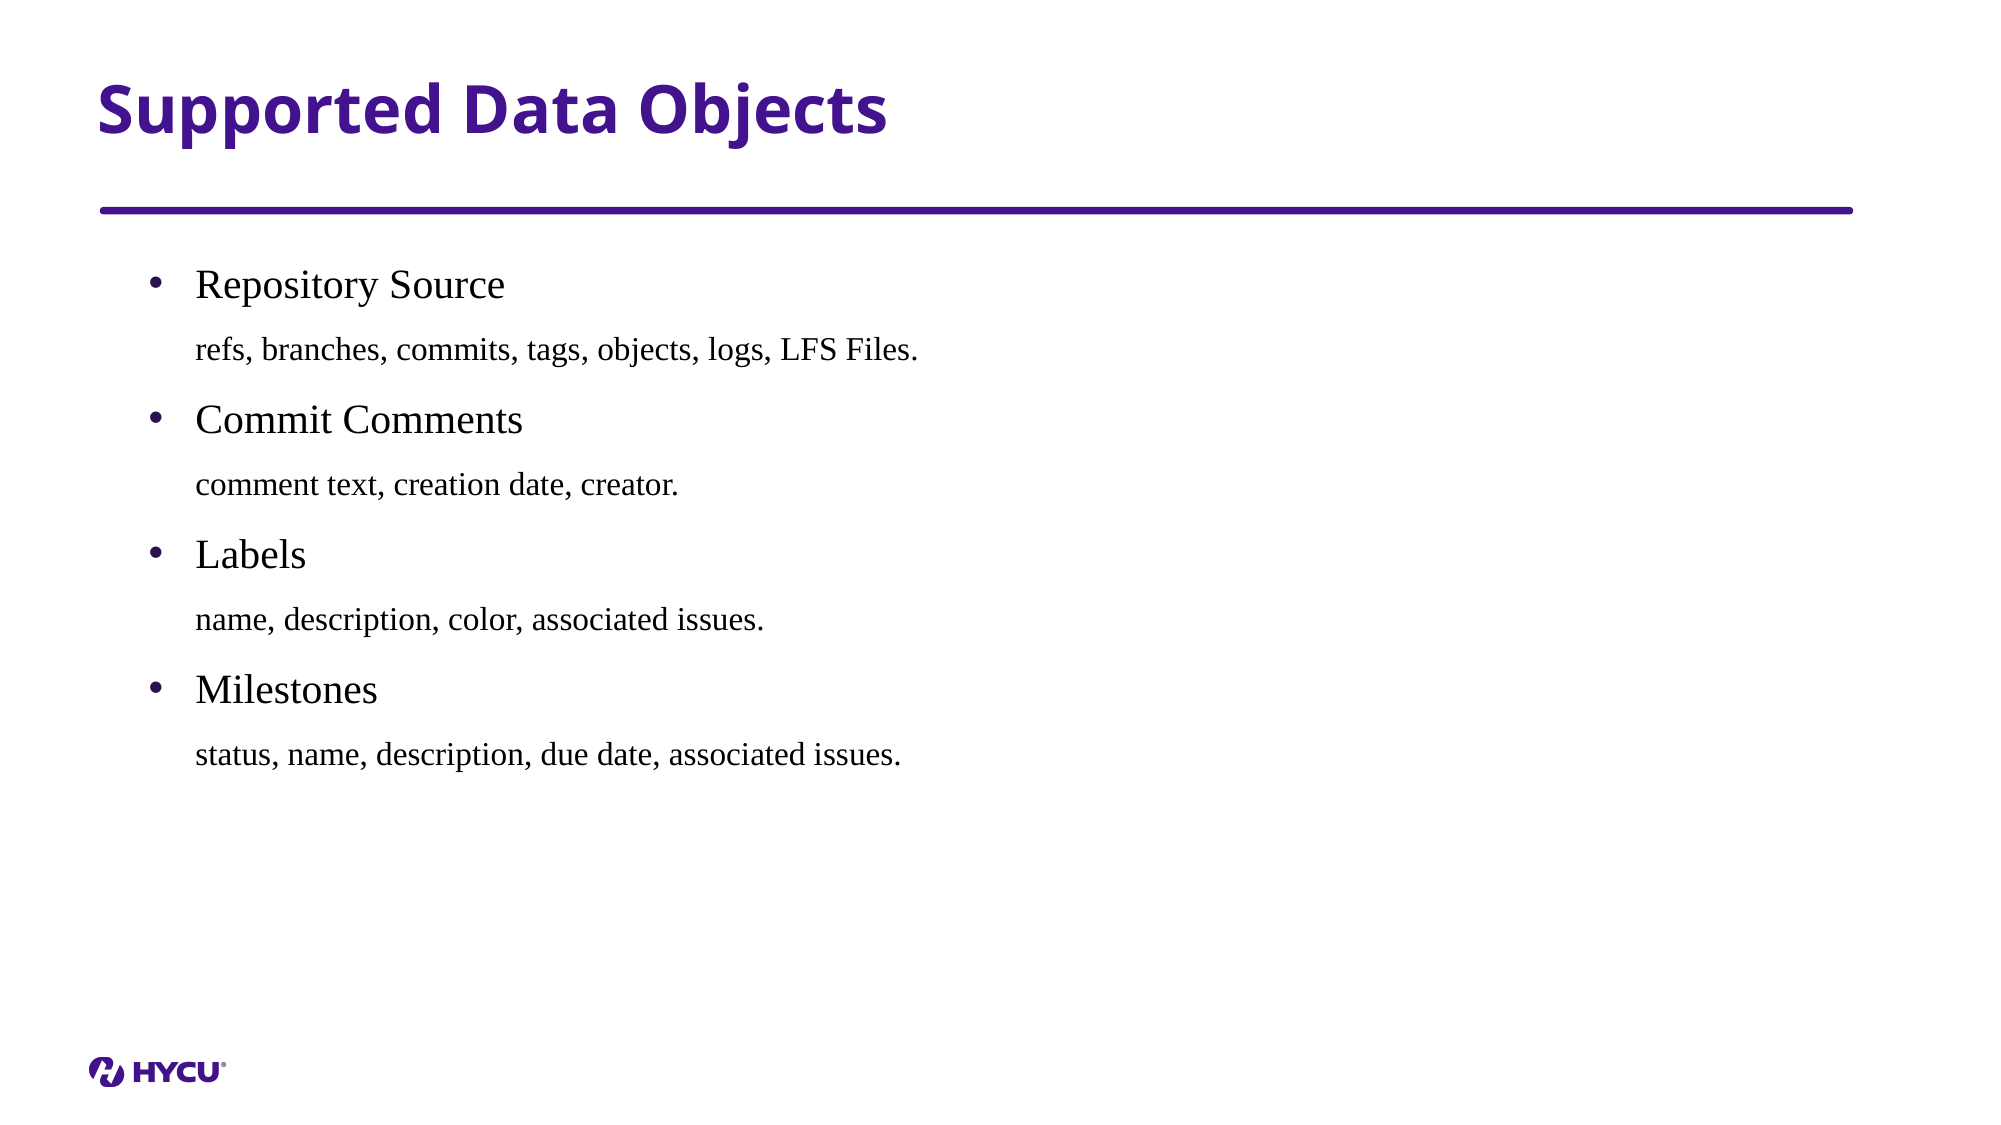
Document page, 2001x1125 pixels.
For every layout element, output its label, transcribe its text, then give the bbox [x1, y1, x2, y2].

list Repository Source refs, branches, commits, tags, objects, logs, LFS Files. Commit Comments comment text, creation date, creator. Labels name, description, color, associated issues. Milestones status, name, description, due date, associated issues. [133, 224, 1904, 1034]
picture [89, 1057, 226, 1087]
title Supported Data Objects [82, 18, 1853, 206]
